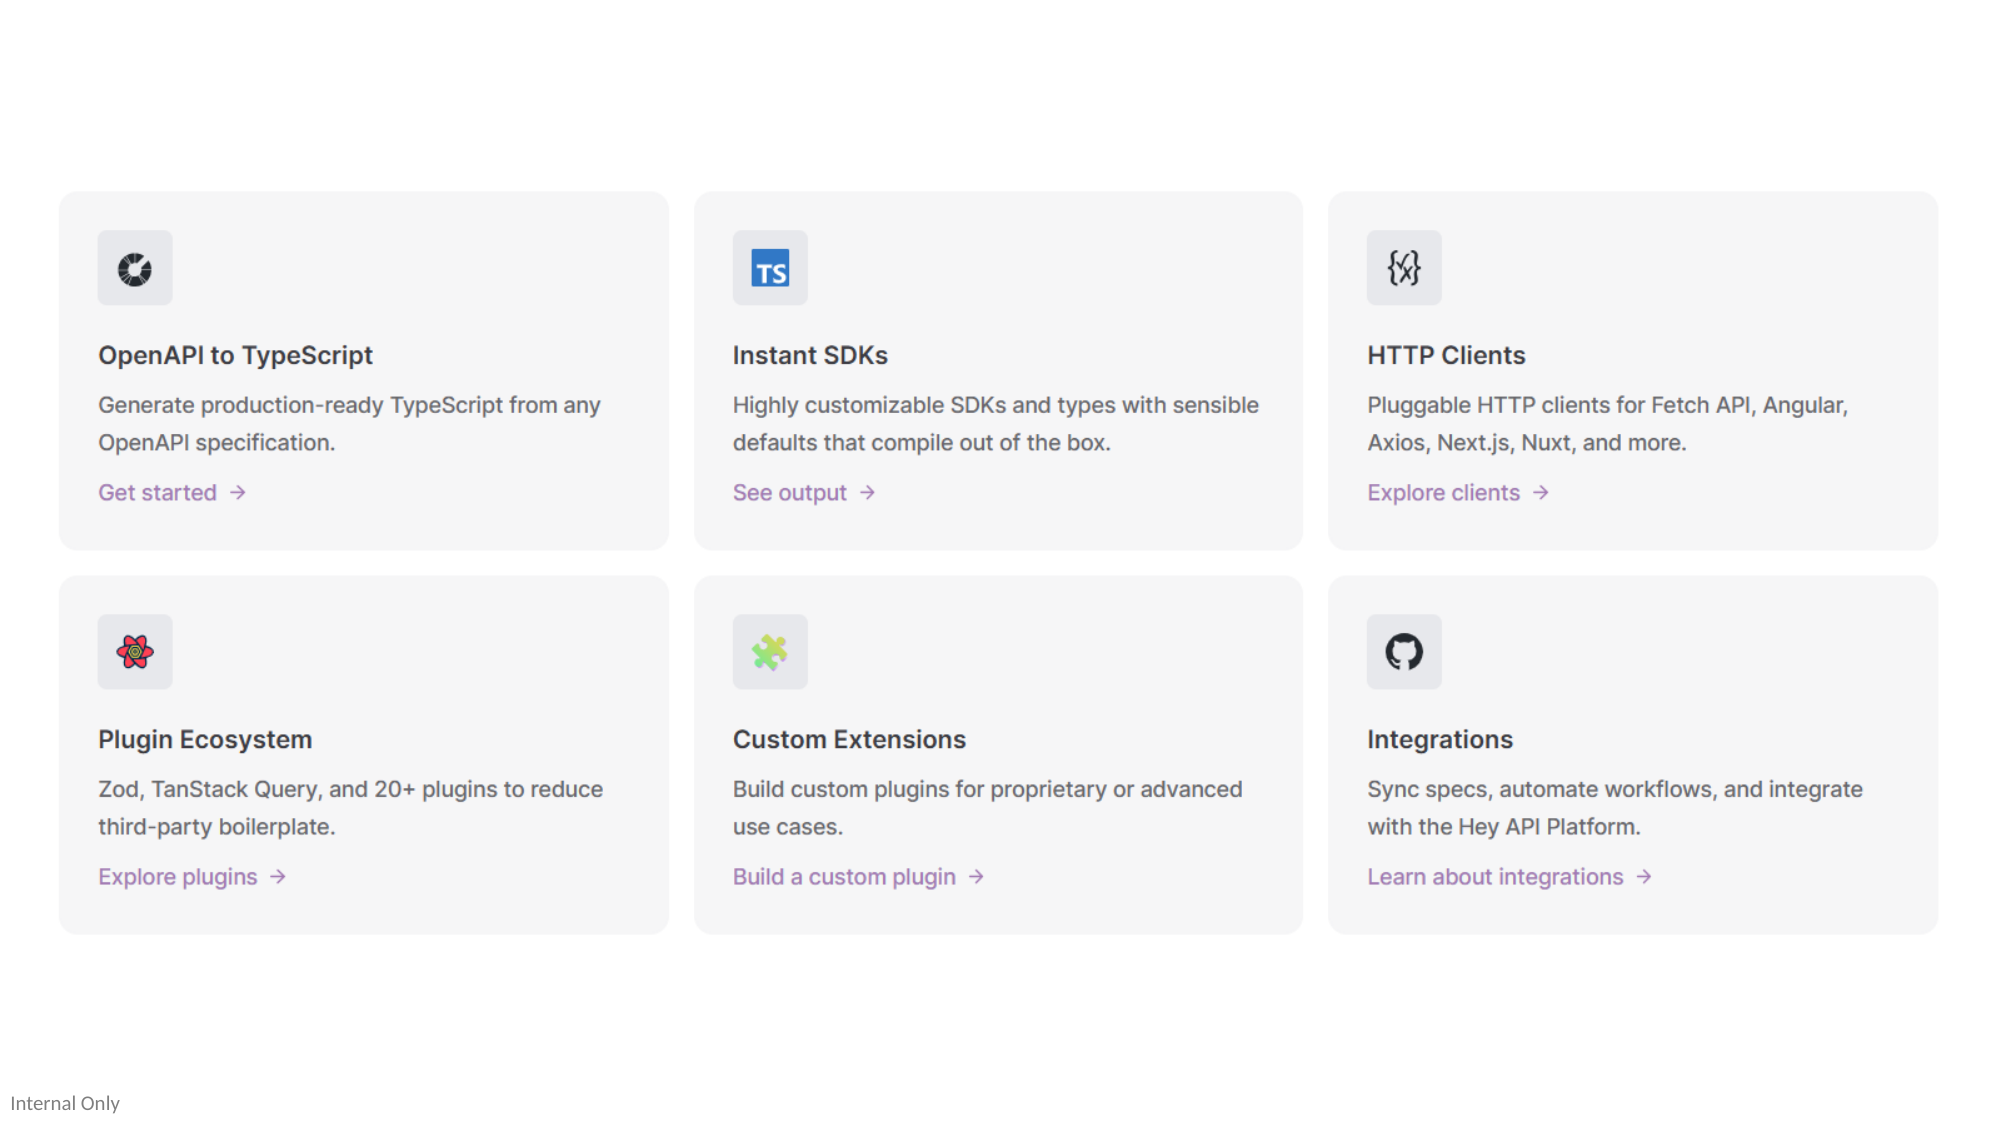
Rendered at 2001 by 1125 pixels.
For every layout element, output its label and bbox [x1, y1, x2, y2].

picture [49, 184, 1951, 941]
